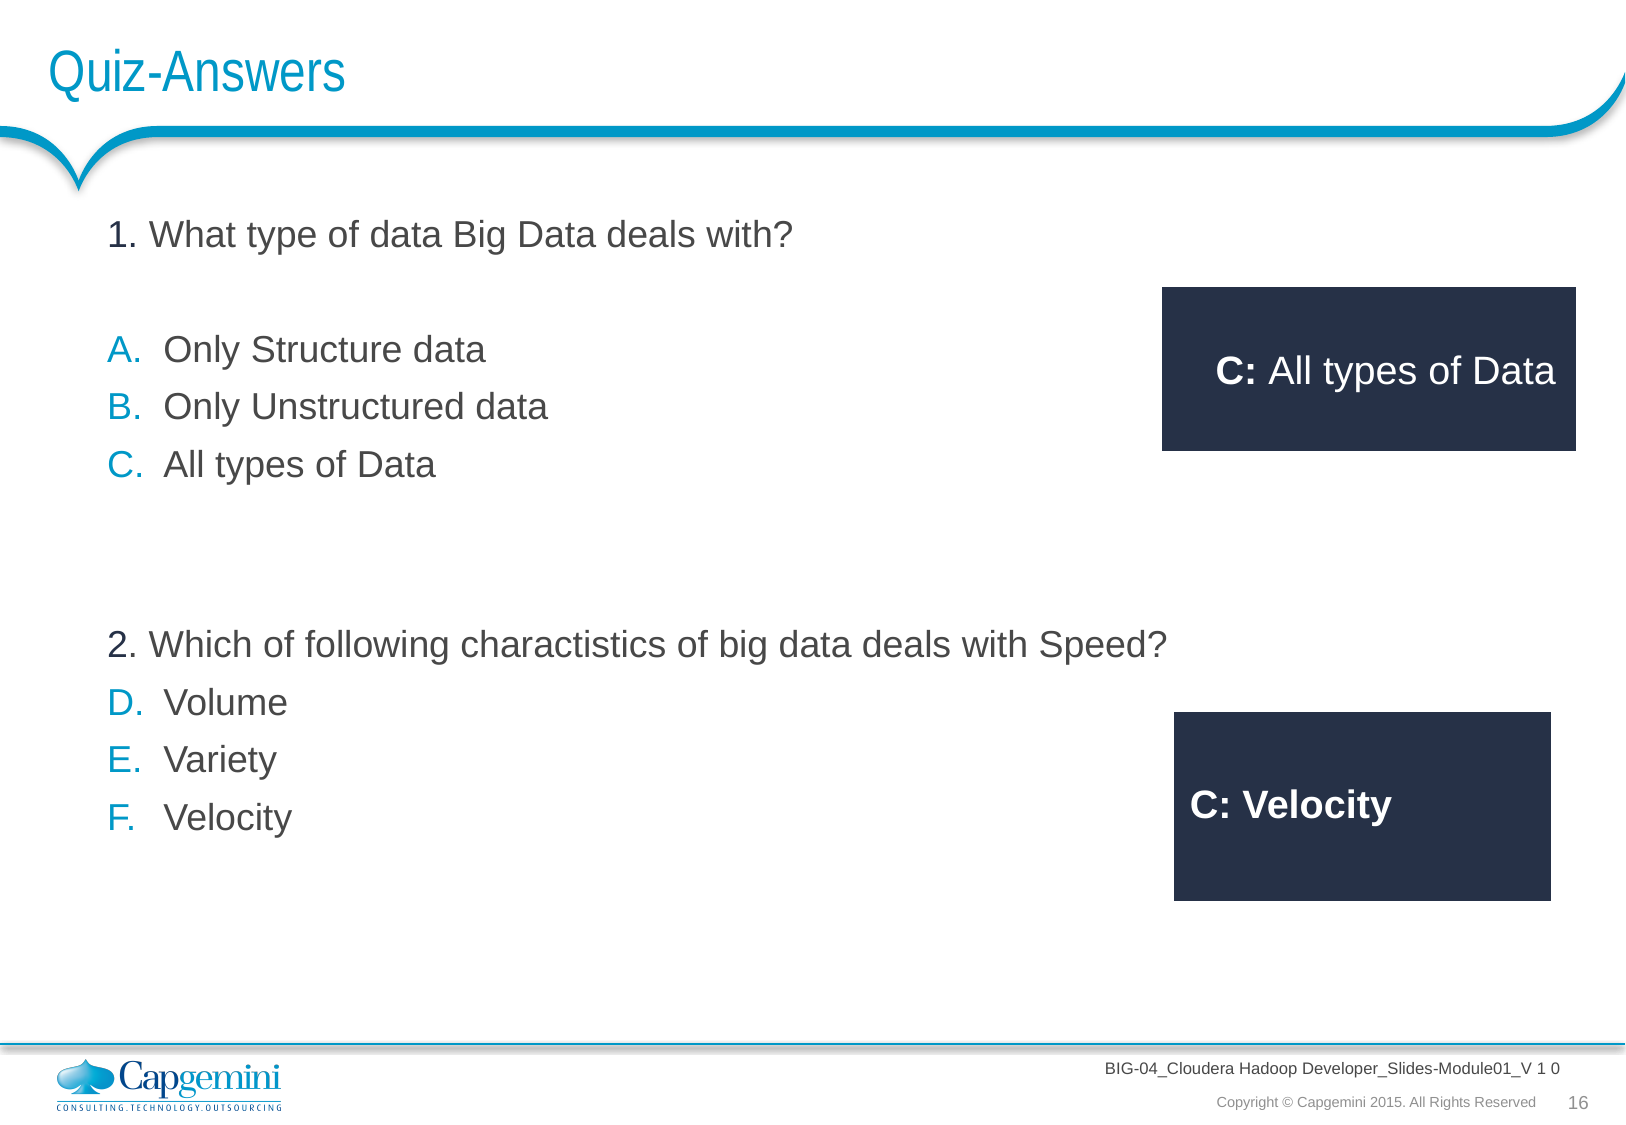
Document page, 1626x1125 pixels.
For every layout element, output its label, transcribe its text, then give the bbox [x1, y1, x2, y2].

list 1. What type of data Big Data deals with? Only Structure data Only Unstructured data All types of Data 2. Which of following charactistics of big data deals with Speed? Volume Variety Velocity [68, 204, 1625, 980]
text_box C: Velocity [1174, 712, 1550, 900]
picture [57, 1059, 281, 1111]
title Quiz-Answers [0, 0, 1625, 150]
text_box C: All types of Data [1162, 287, 1575, 450]
